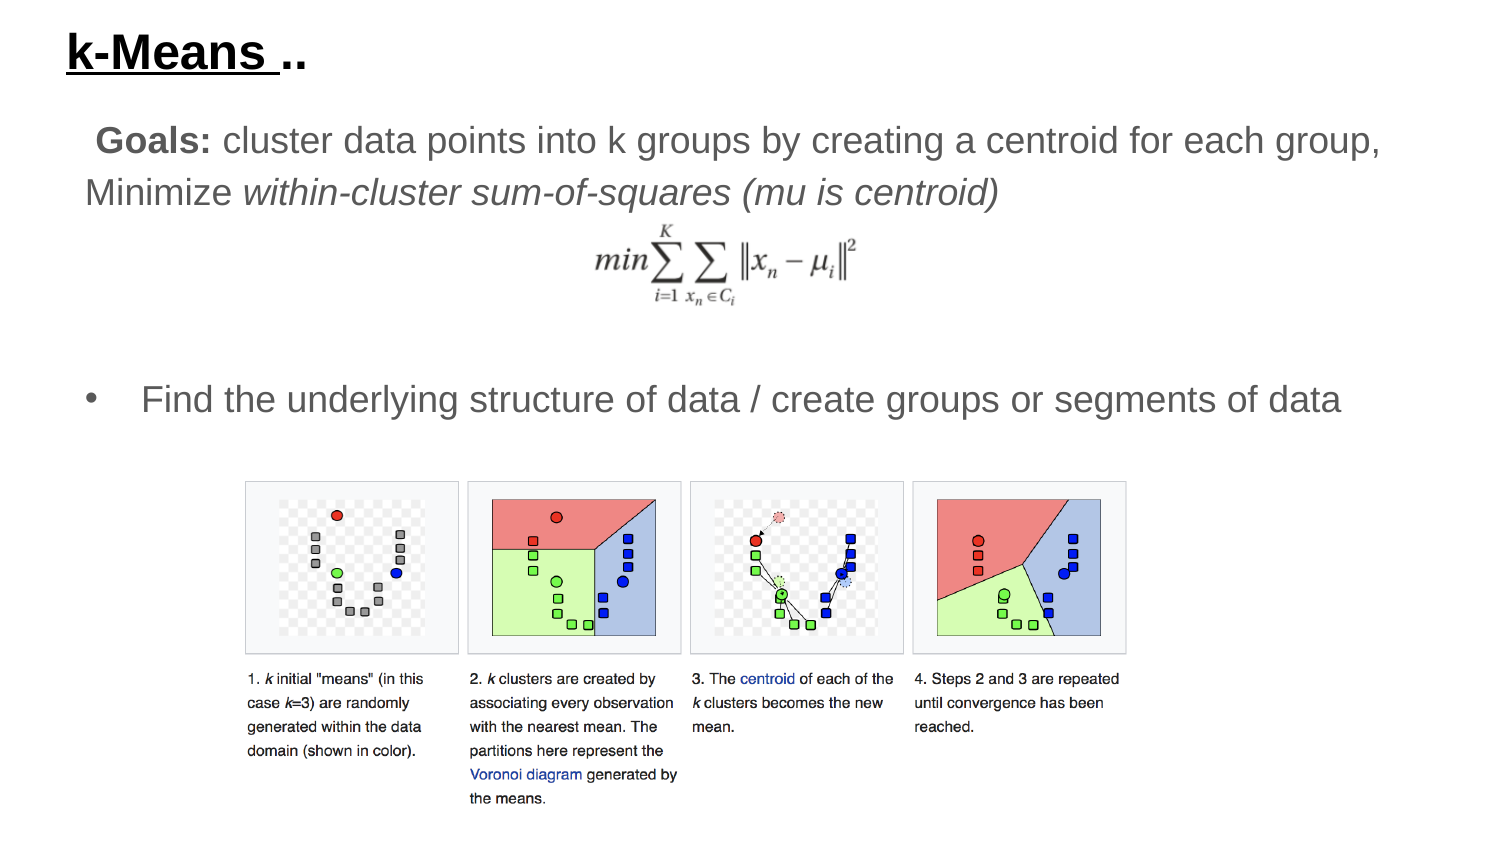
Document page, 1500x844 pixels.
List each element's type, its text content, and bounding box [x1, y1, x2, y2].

picture [227, 474, 1144, 817]
title k-Means .. [51, 4, 1449, 94]
list Goals: cluster data points into k groups by creating a centroid for each group, Minimize within-cluster sum-of-squares (mu is centroid) Find the underlying structure of data / create groups or segments of data [51, 94, 1473, 412]
picture [577, 214, 873, 315]
